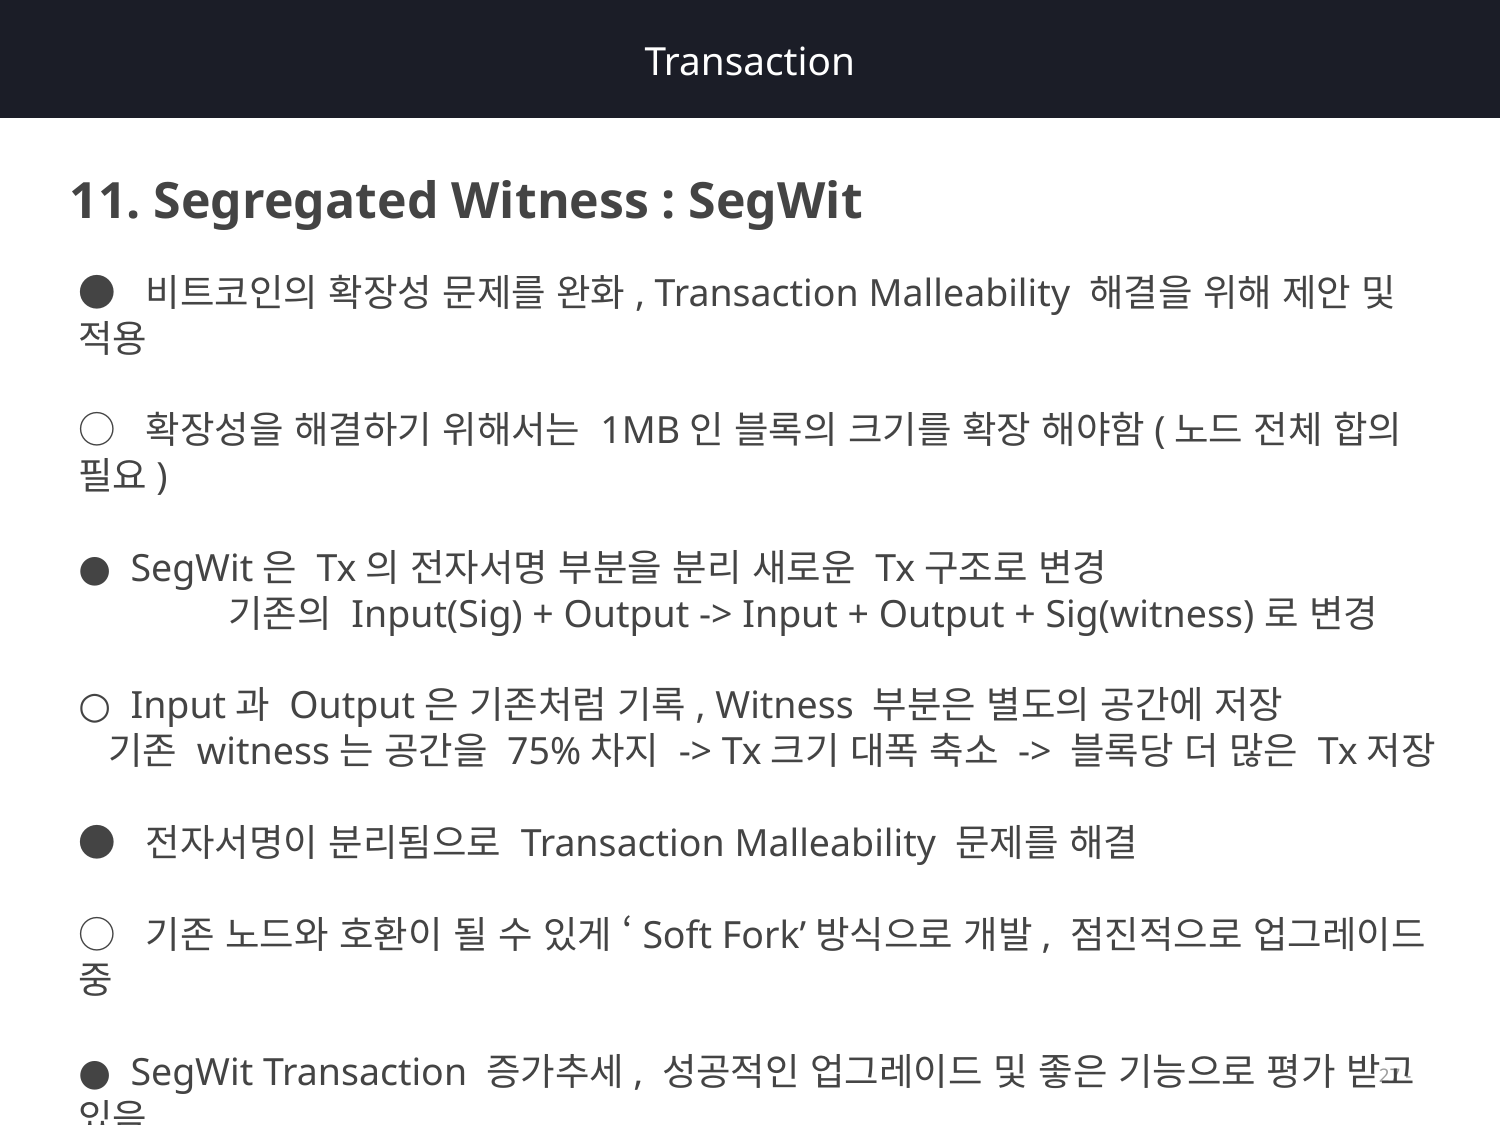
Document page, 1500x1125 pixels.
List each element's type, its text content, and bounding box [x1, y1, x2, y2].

text_box ● 비트코인의 확장성 문제를 완화, Transaction Malleability 해결을 위해 제안 및 적용 ○ 확장성을 해결하기 위해서는 1MB인 블록의 크기를 확장 해야함(노드 전체 합의 필요) ● SegWit은 Tx의 전자서명 부분을 분리 새로운 Tx구조로 변경 기존의 Input(Sig) + Output -> Input + Output + Sig(witness)로 변경 ○ Input과 Output은 기존처럼 기록, Witness 부분은 별도의 공간에 저장 기존 witness는 공간을 75%차지 -> Tx크기 대폭 축소 -> 블록당 더 많은 Tx저장 ● 전자서명이 분리됨으로 Transaction Malleability 문제를 해결 ○ 기존 노드와 호환이 될 수 있게 ‘Soft Fork’방식으로 개발, 점진적으로 업그레이드 중 ● SegWit Transaction 증가추세, 성공적인 업그레이드 및 좋은 기능으로 평가 받고 있음 [78, 268, 1441, 1125]
text_box 11. Segregated Witness : SegWit [69, 168, 1195, 229]
title Transaction [0, 40, 1500, 84]
